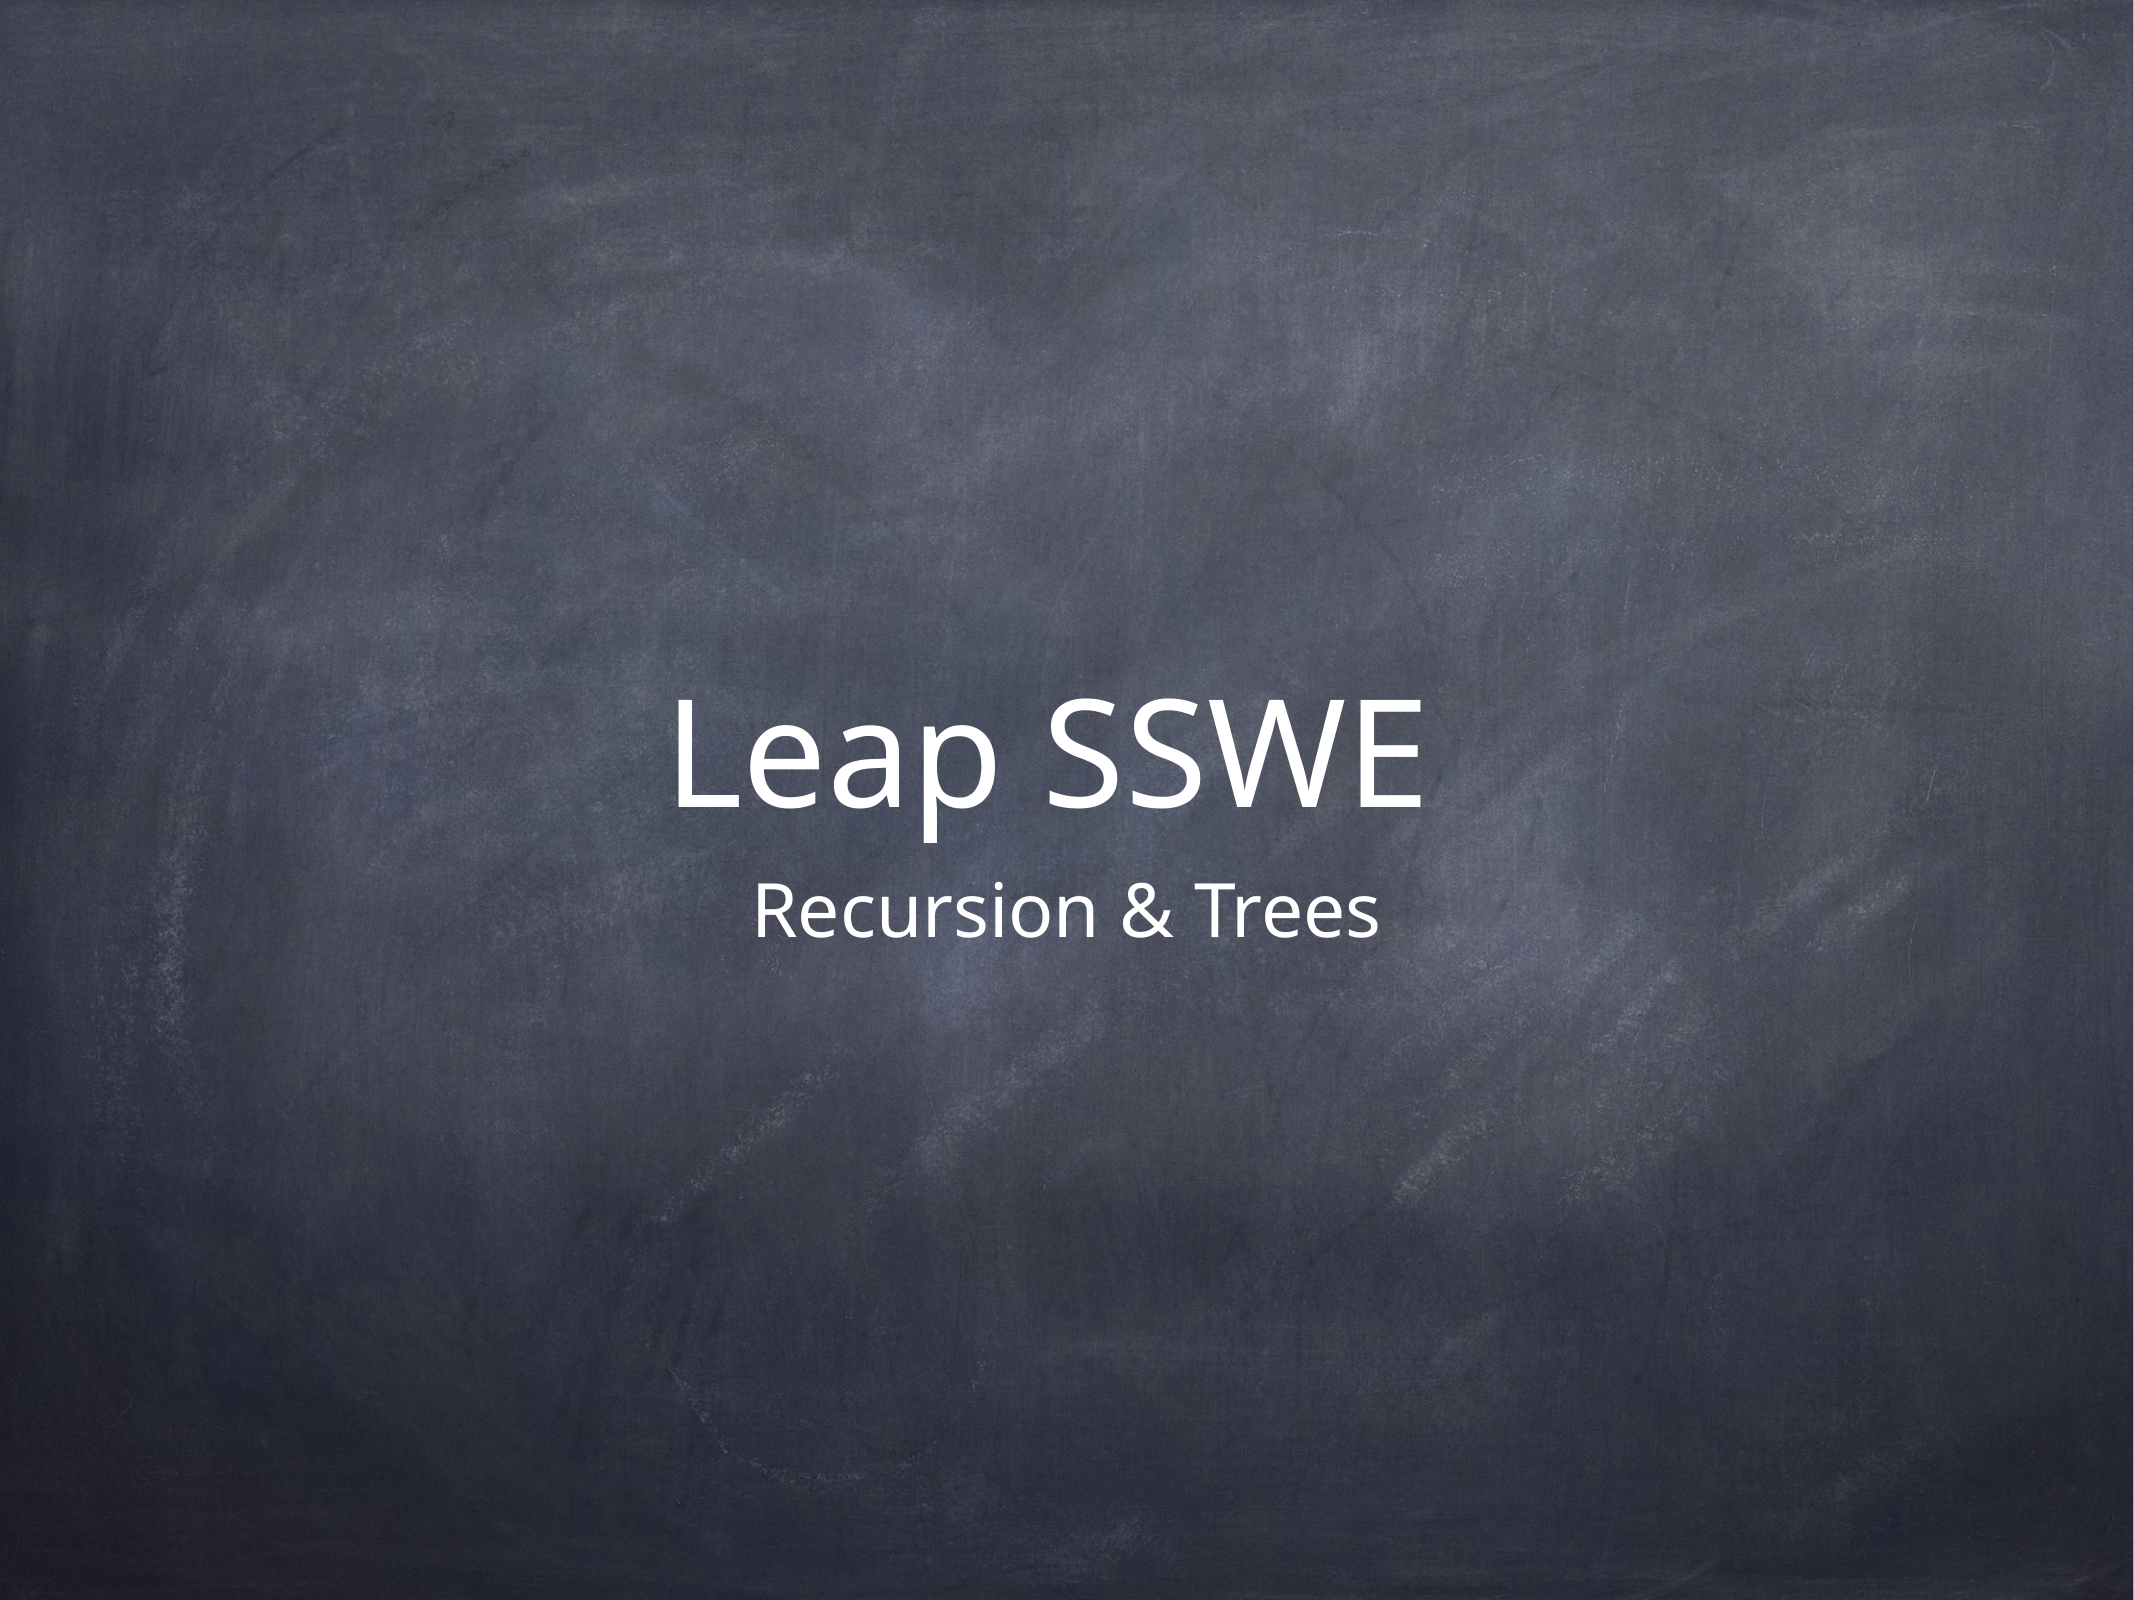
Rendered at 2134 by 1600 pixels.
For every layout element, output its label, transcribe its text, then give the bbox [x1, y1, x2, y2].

subtitle Recursion & Trees [207, 853, 1926, 1128]
picture [0, 0, 2134, 1600]
title Leap SSWE [207, 428, 1926, 847]
